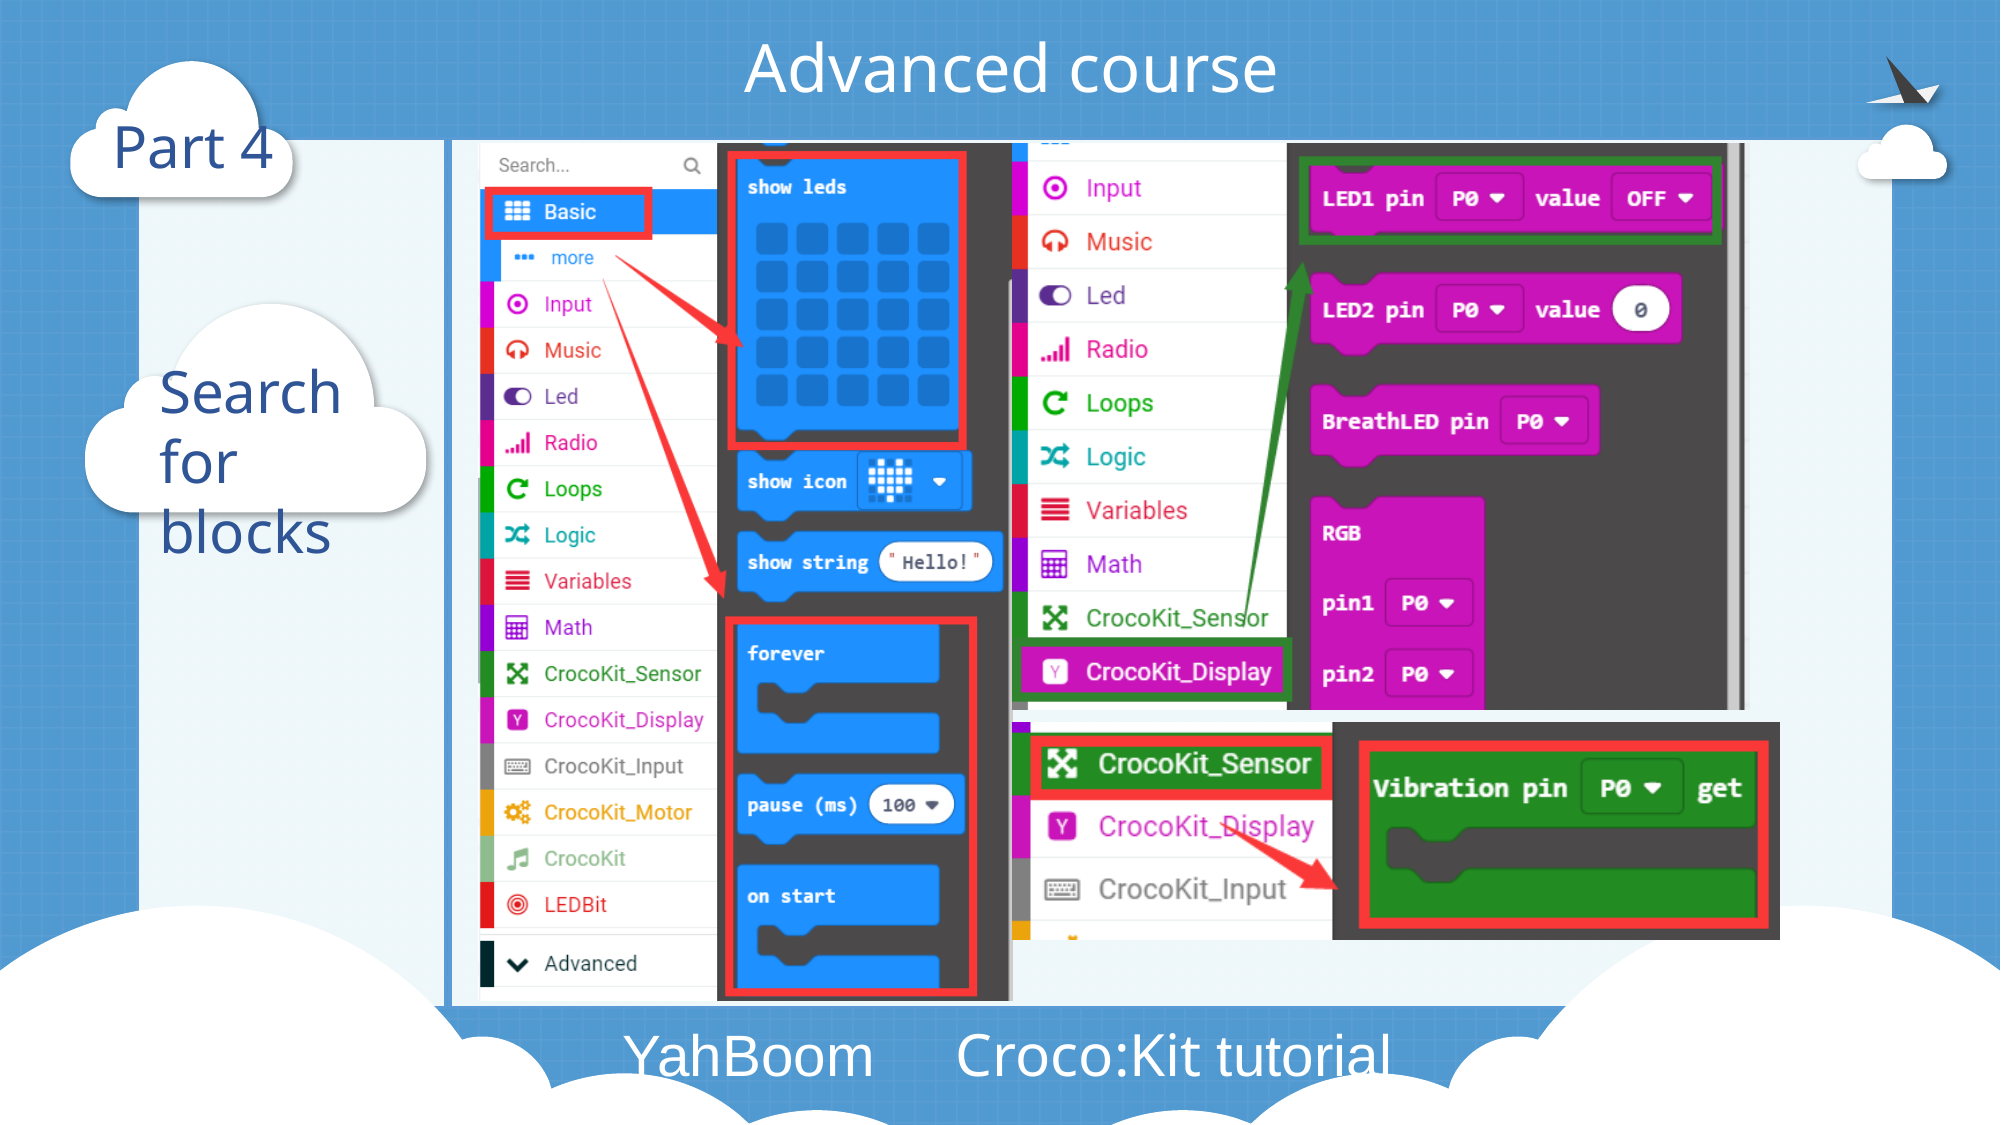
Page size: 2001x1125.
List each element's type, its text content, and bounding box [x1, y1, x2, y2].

picture [478, 143, 1780, 1001]
text_box Search for blocks [144, 347, 427, 573]
text_box Advanced course [642, 40, 1383, 112]
text_box YahBoom Croco:Kit tutorial [0, 978, 886, 1125]
text_box Part 4 [97, 103, 289, 188]
text_box [185, 302, 357, 347]
text_box YahBoom Croco:Kit tutorial [1113, 978, 2000, 1125]
text_box [84, 376, 144, 514]
